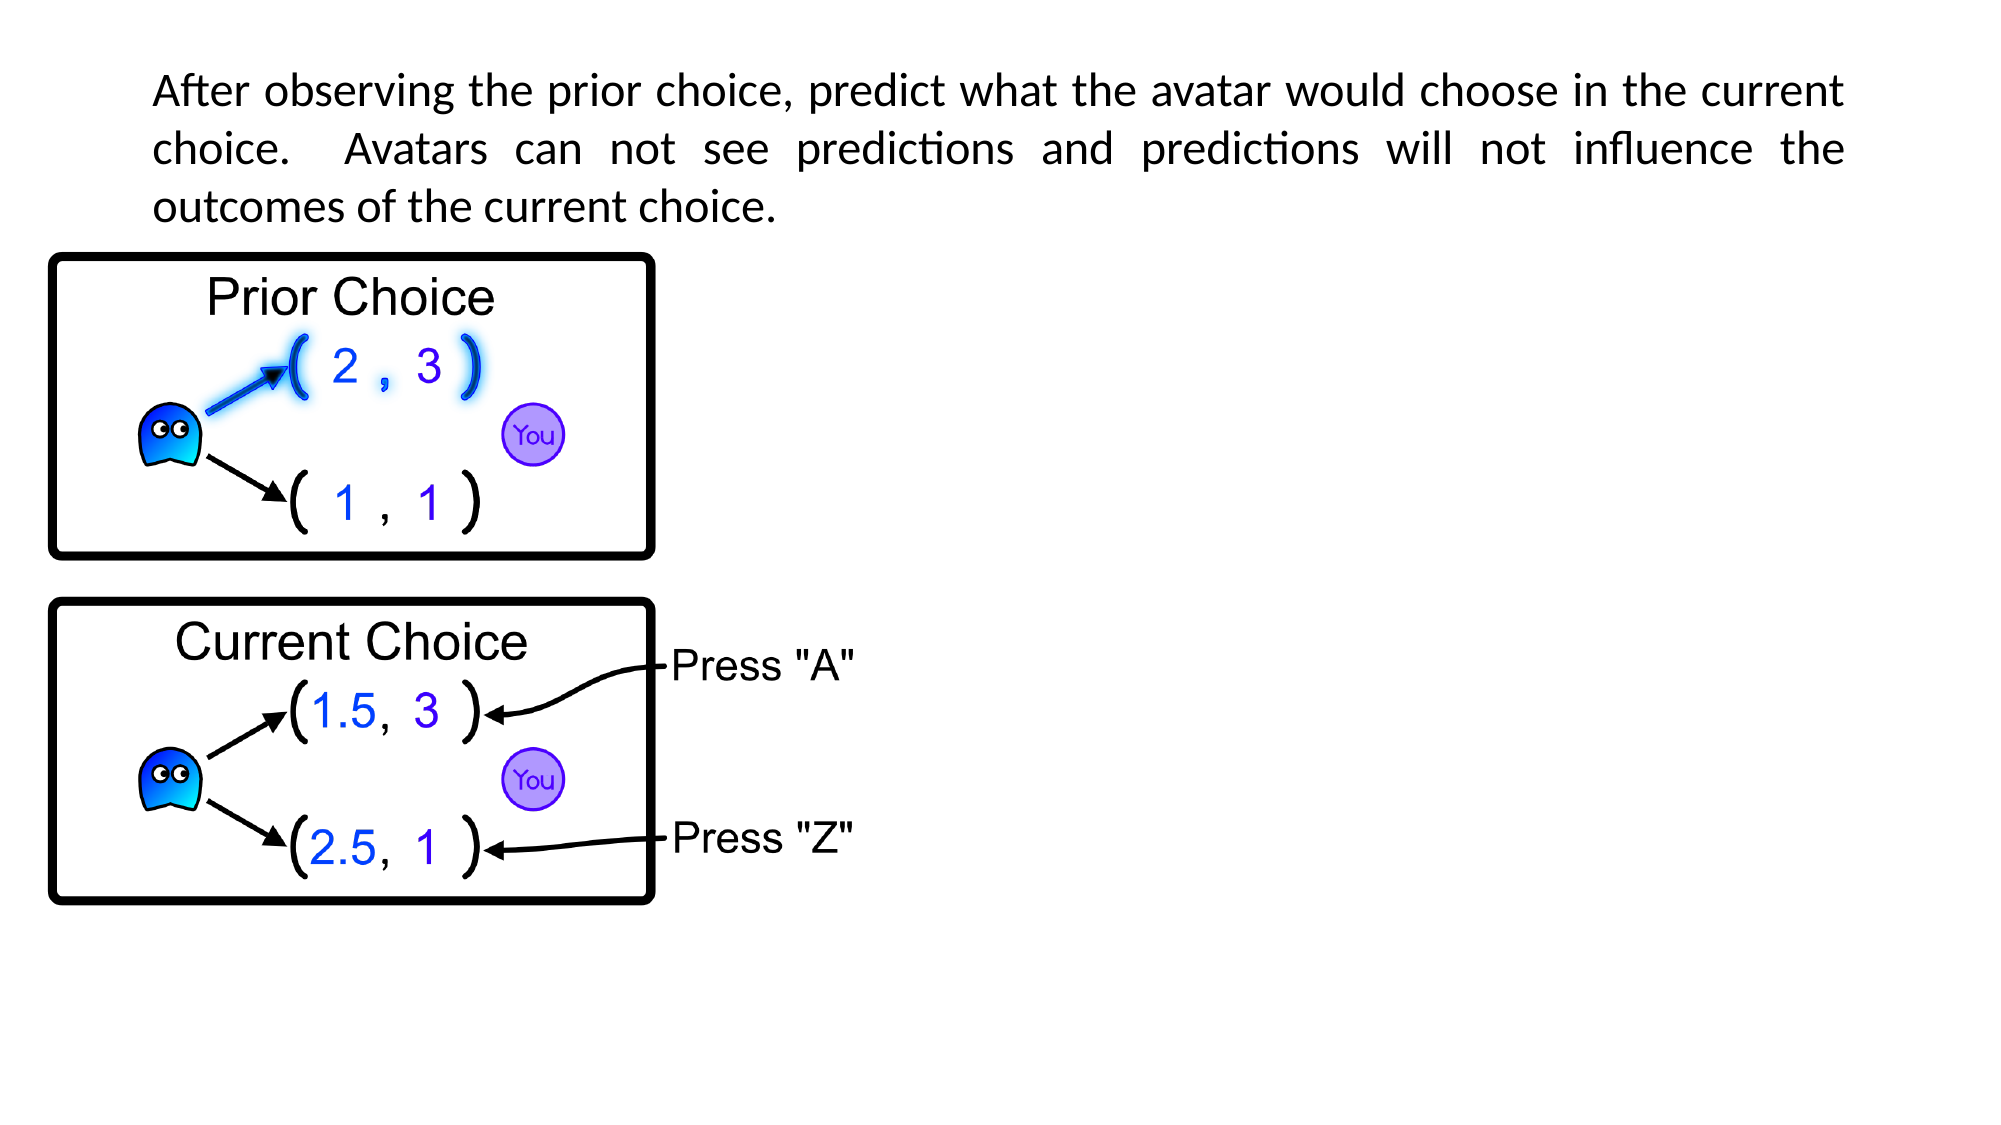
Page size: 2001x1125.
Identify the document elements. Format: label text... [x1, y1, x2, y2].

list After observing the prior choice, predict what the avatar would choose in the current choice. Avatars can not see predictions and predictions will not influence the outcomes of the current choice. [137, 51, 1863, 241]
picture [47, 251, 861, 906]
